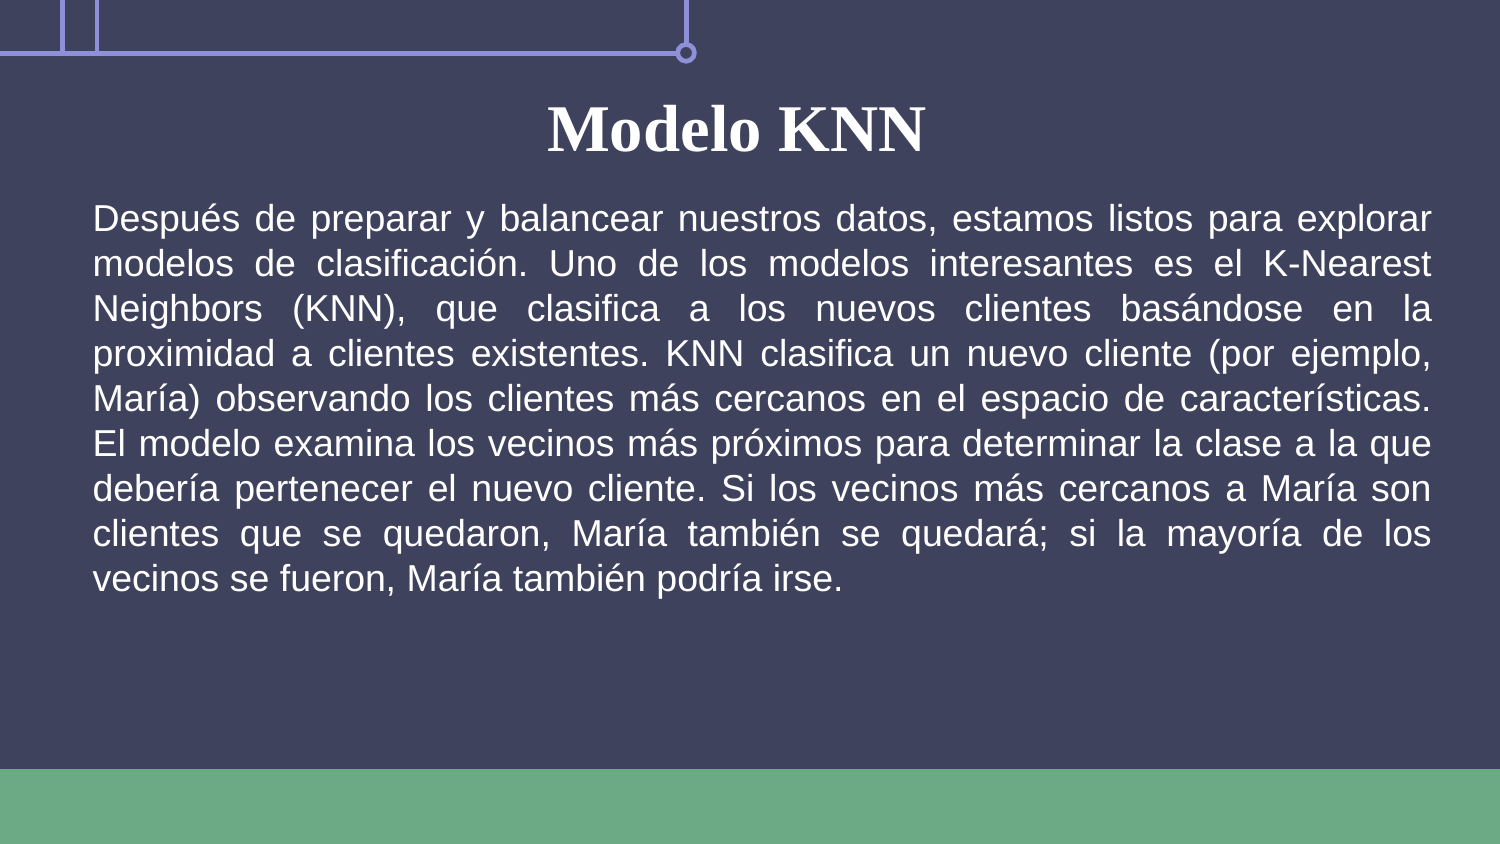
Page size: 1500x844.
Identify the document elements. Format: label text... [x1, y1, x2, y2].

text_box Modelo KNN [465, 58, 1004, 159]
text_box Después de preparar y balancear nuestros datos, estamos listos para explorar modelos de clasificación. Uno de los modelos interesantes es el K-Nearest Neighbors (KNN), que clasifica a los nuevos clientes basándose en la proximidad a clientes existentes. KNN clasifica un nuevo cliente (por ejemplo, María) observando los clientes más cercanos en el espacio de características. El modelo examina los vecinos más próximos para determinar la clase a la que debería pertenecer el nuevo cliente. Si los vecinos más cercanos a María son clientes que se quedaron, María también se quedará; si la mayoría de los vecinos se fueron, María también podría irse. [77, 178, 1448, 718]
